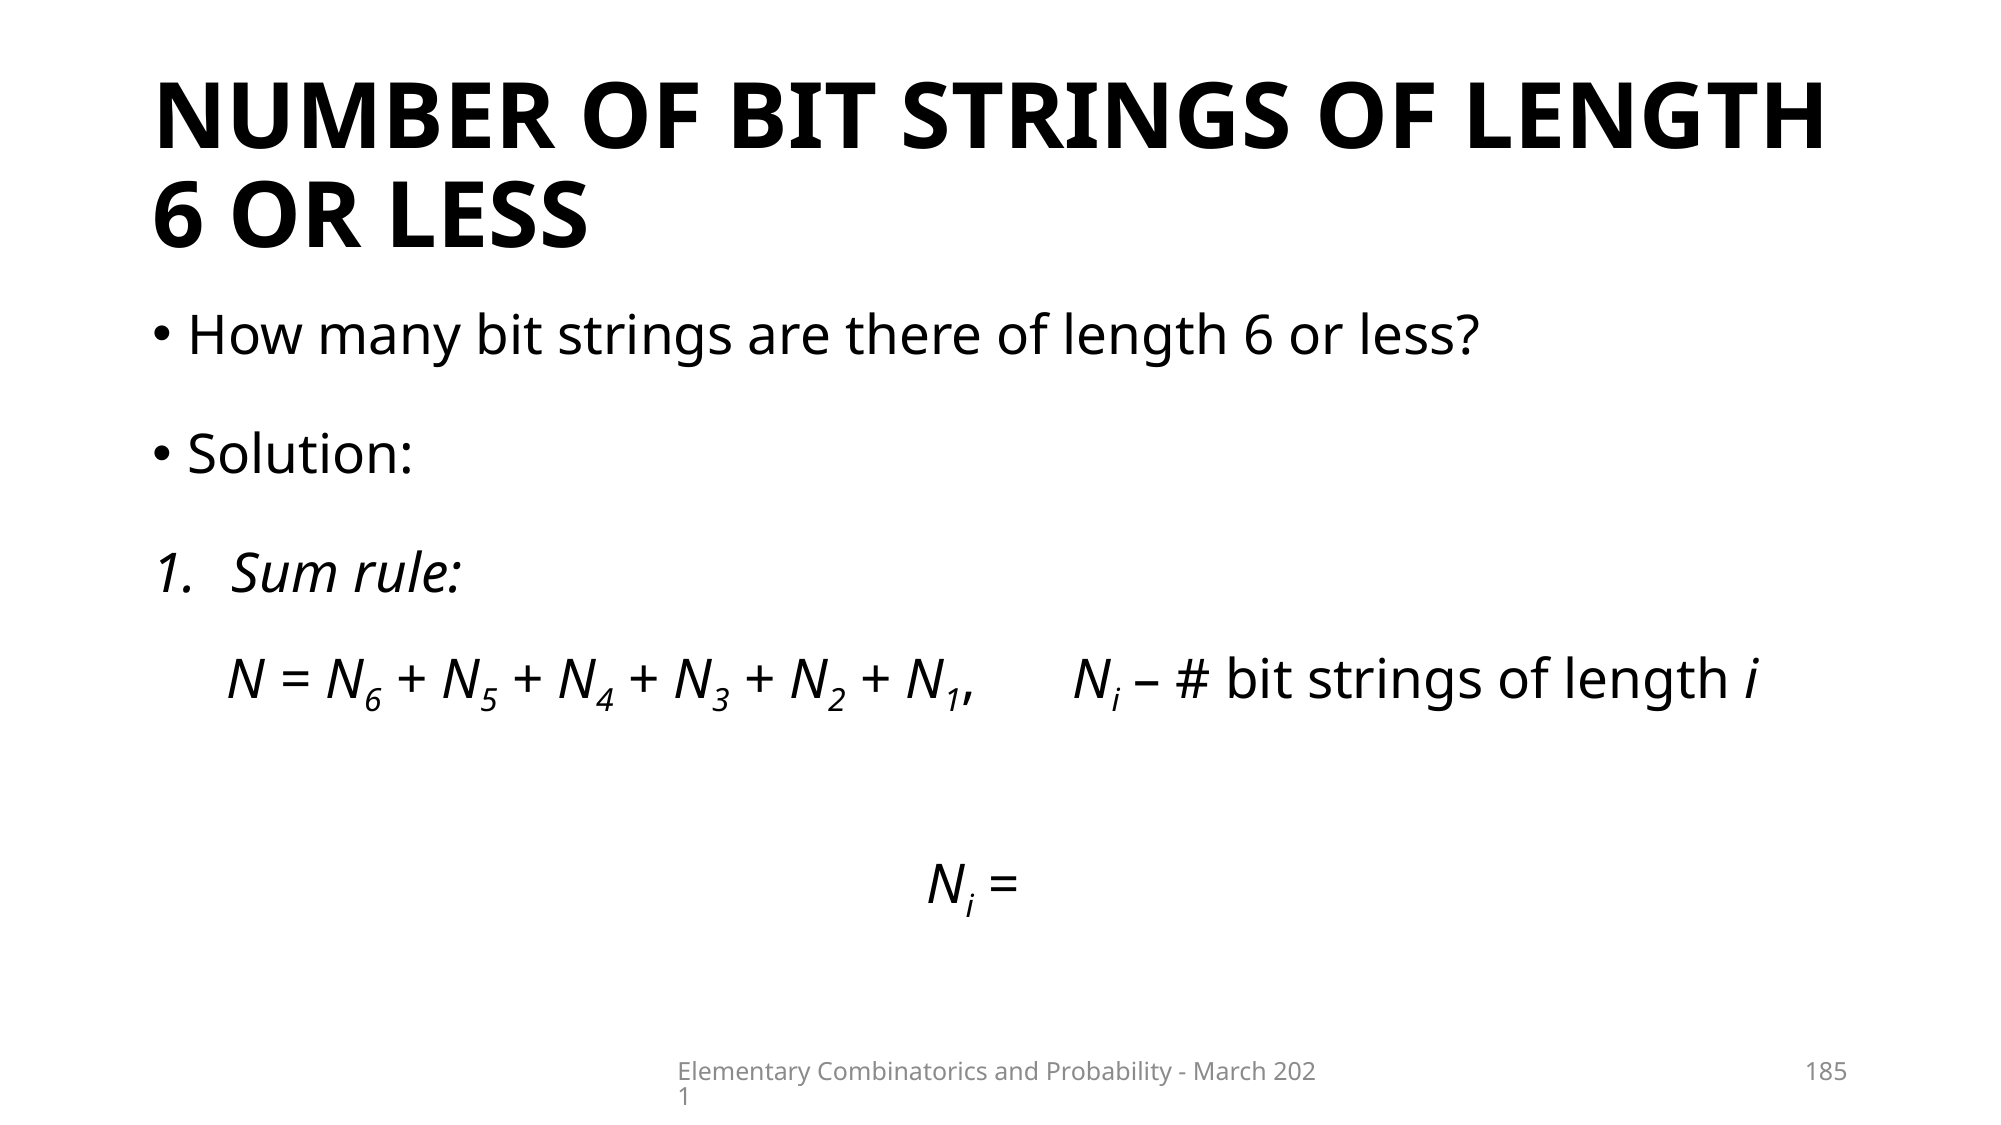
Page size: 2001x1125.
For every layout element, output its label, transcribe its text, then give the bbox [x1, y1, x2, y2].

footer Elementary Combinatorics and Probability - March 2021 [662, 1042, 1338, 1103]
title Number of bit strings of length 6 or less [137, 59, 1863, 278]
list How many bit strings are there of length 6 or less? Solution: Sum rule: N = N6 + N5 + N4 + N3 + N2 + N1, Ni – # bit strings of length i Product rule: Ni = 2i N = 26 + 25 + 24 + 23 + 22 + 21 = 126 [137, 299, 1863, 1043]
slide_number 185 [1412, 1042, 1863, 1103]
